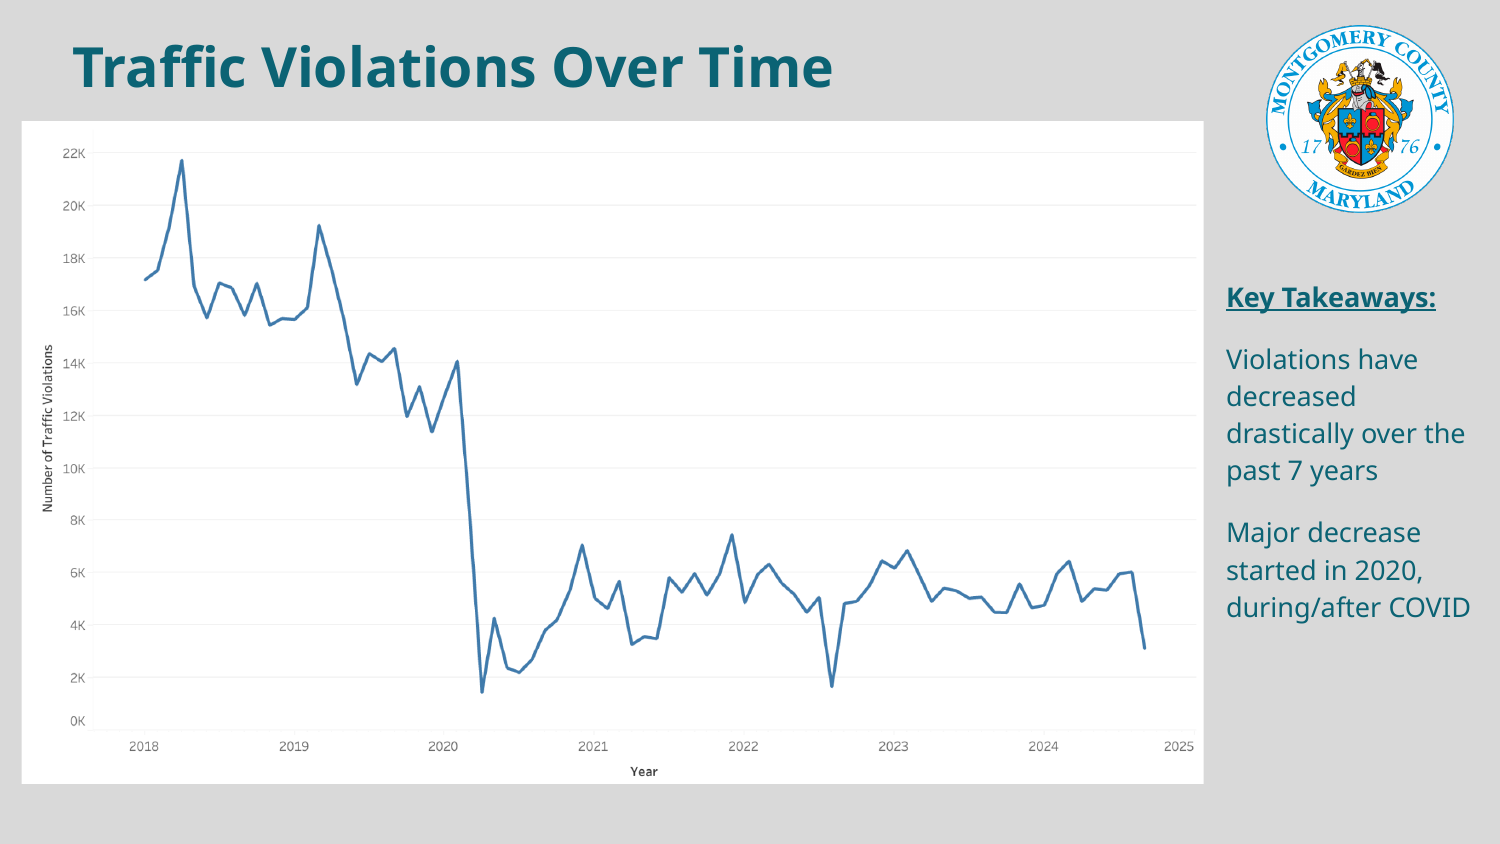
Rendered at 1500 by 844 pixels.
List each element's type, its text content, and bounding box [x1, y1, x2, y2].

picture [21, 121, 1204, 784]
list Key Takeaways: Violations have decreased drastically over the past 7 years Major decrease started in 2020, during/after COVID [1211, 260, 1491, 758]
title Traffic Violations Over Time [57, 17, 1211, 114]
picture [1266, 25, 1454, 213]
